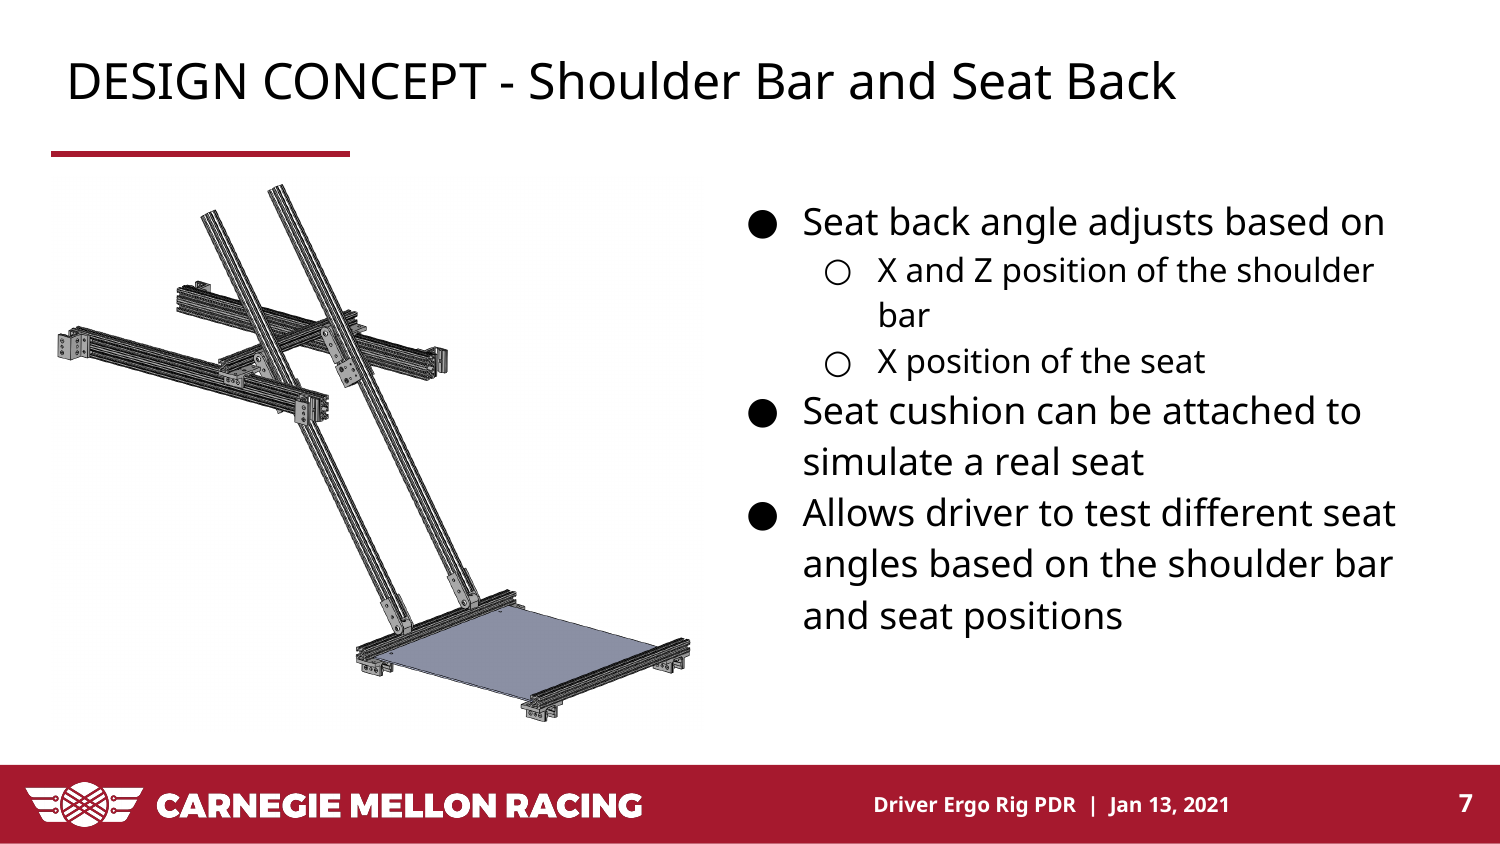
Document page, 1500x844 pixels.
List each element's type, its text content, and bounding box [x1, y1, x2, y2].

list Seat back angle adjusts based on X and Z position of the shoulder bar X position of the seat Seat cushion can be attached to simulate a real seat Allows driver to test different seat angles based on the shoulder bar and seat positions [712, 176, 1449, 732]
picture [25, 782, 642, 827]
picture [50, 176, 704, 733]
title DESIGN CONCEPT - Shoulder Bar and Seat Back [51, 33, 1449, 128]
slide_number ‹#› [1389, 764, 1489, 844]
